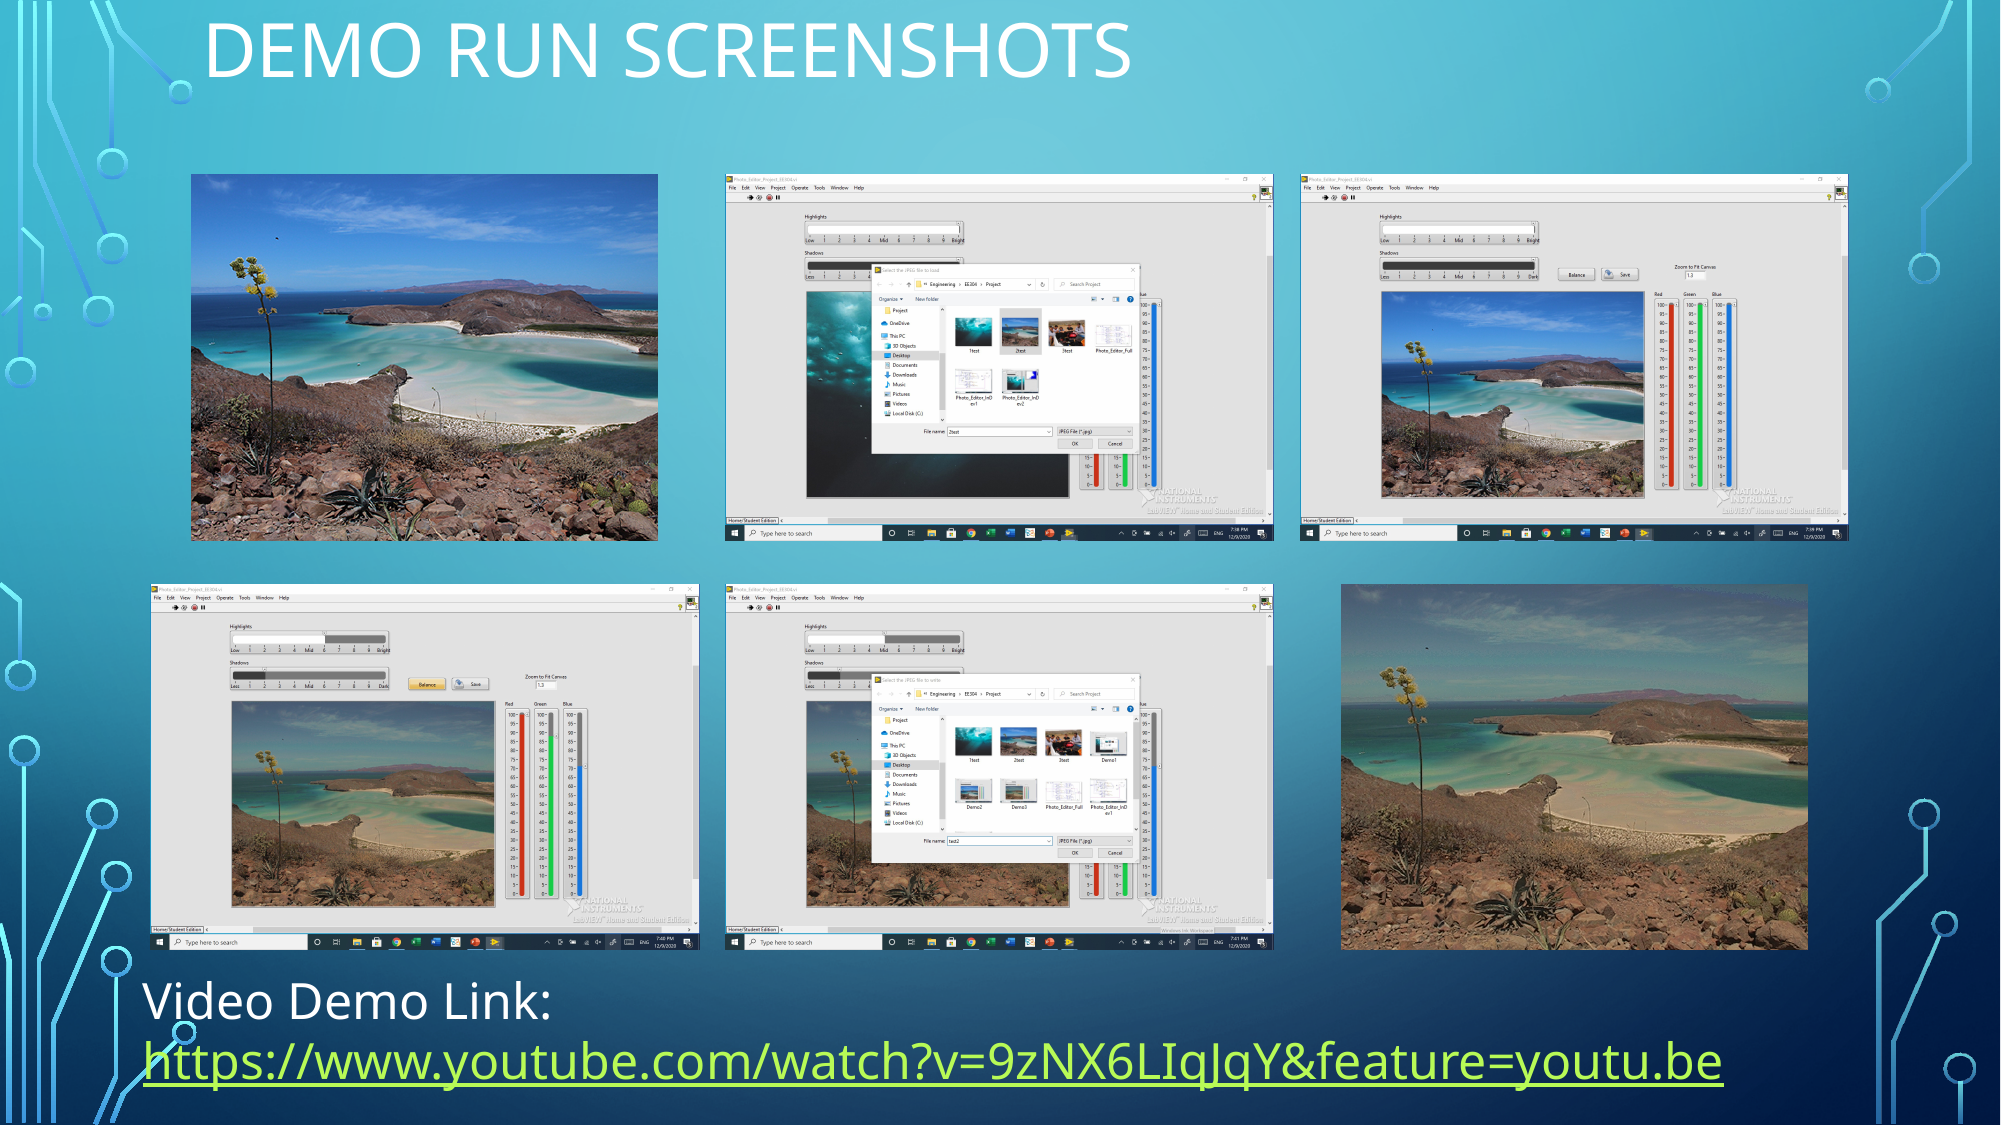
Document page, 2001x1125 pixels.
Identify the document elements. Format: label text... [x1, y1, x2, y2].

text_box Video Demo Link: https://www.youtube.com/watch?v=9zNX6LIqJqY&feature=youtu.be [127, 962, 1908, 1106]
picture [725, 174, 1275, 541]
title Demo Run Screenshots [187, 0, 1813, 175]
picture [1341, 583, 1808, 951]
picture [150, 583, 700, 951]
picture [725, 583, 1275, 951]
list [191, 174, 658, 541]
picture [1300, 174, 1850, 541]
